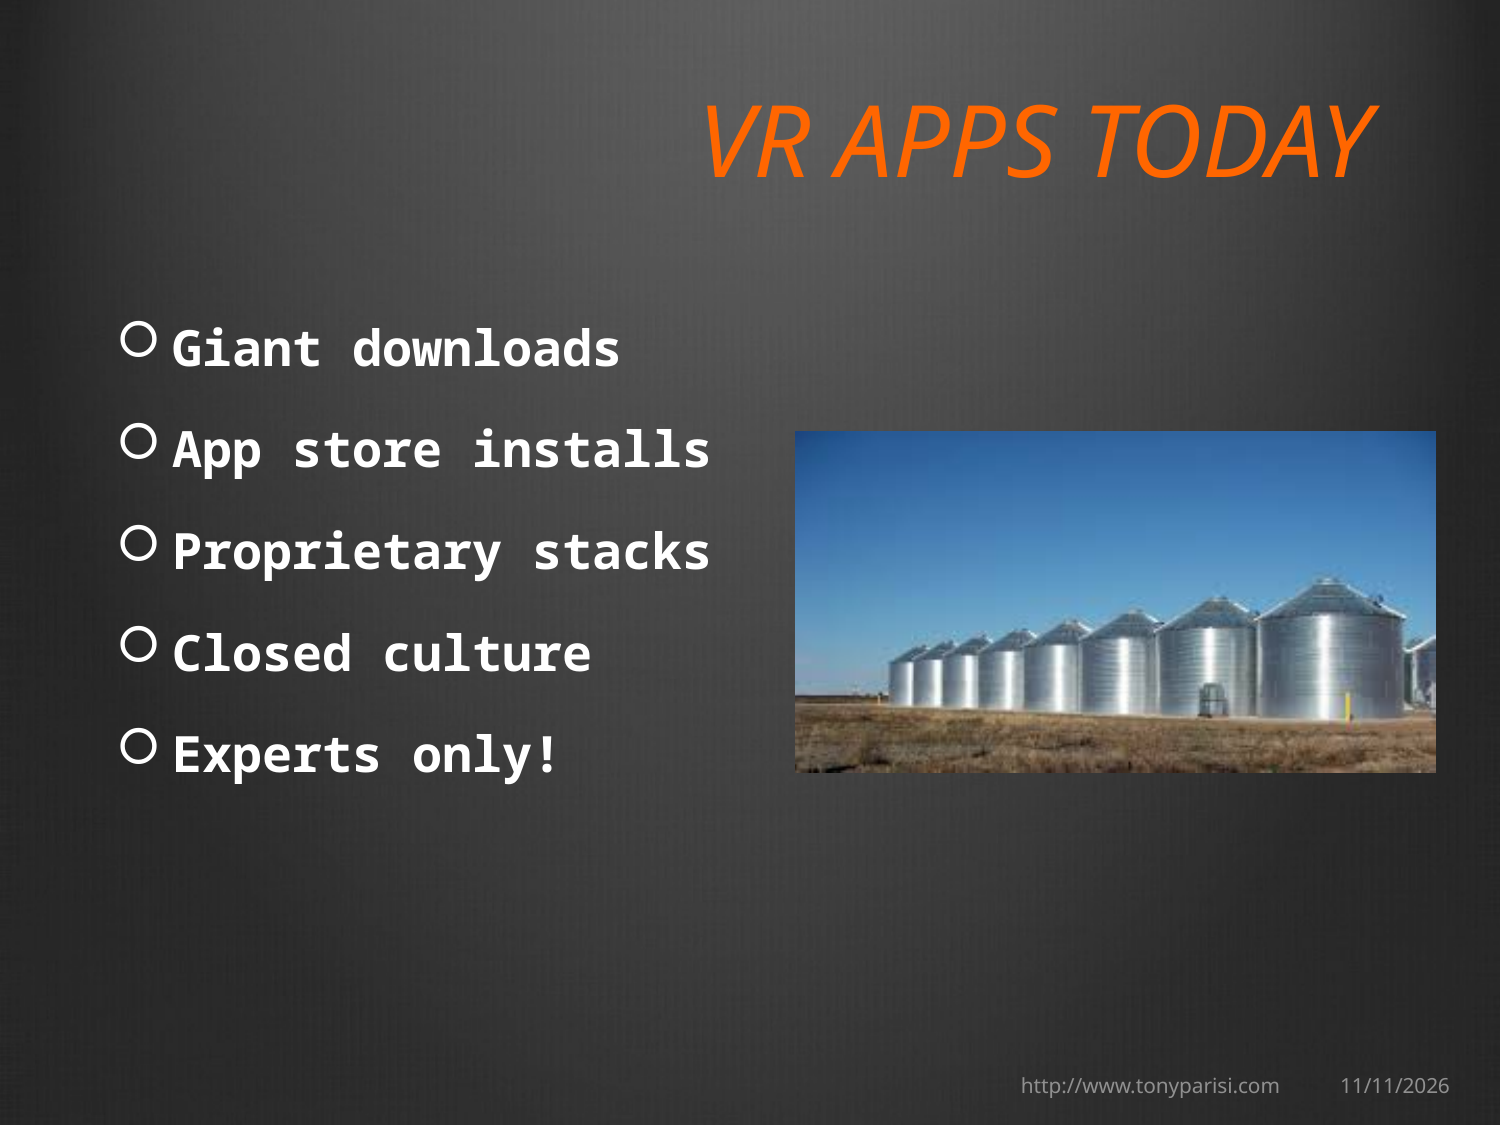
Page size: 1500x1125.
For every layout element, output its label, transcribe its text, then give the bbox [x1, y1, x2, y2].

picture [795, 431, 1436, 773]
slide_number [1317, 1057, 1465, 1117]
title VR APPS TODAY [112, 19, 1388, 255]
footer http://www.tonyparisi.com [1005, 1057, 1316, 1117]
text_box Giant downloads App store installs Proprietary stacks Closed culture Experts only! [101, 308, 1436, 950]
